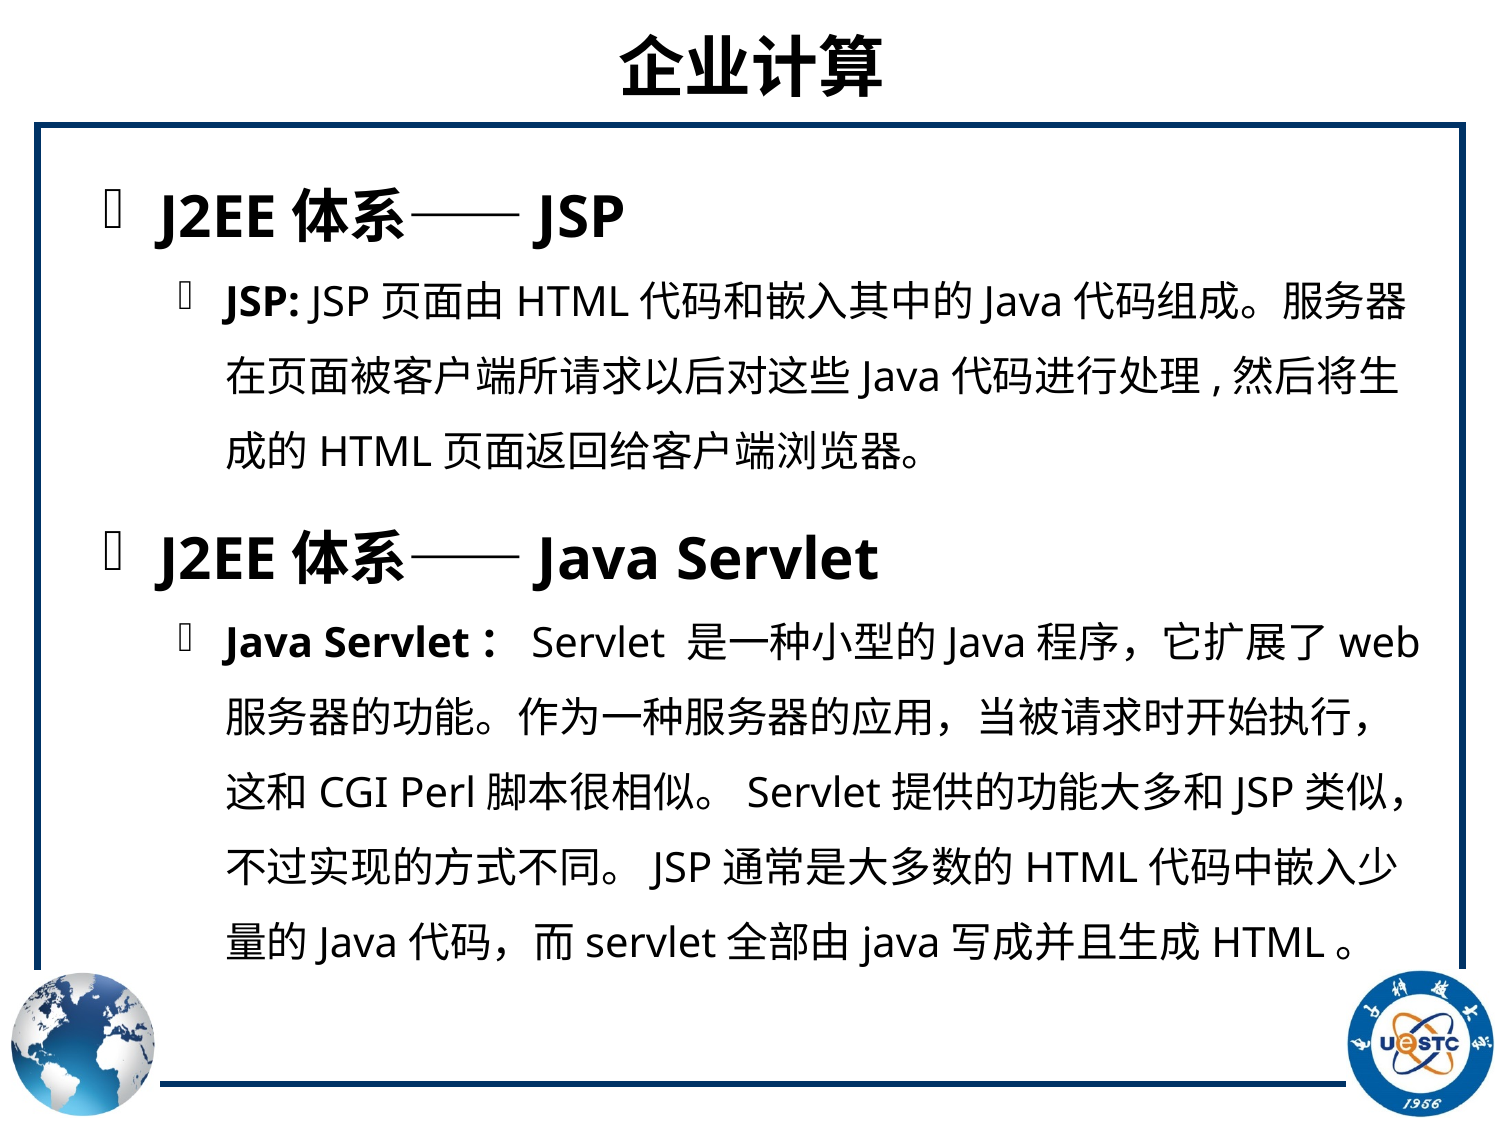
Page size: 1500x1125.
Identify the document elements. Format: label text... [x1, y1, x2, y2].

picture [0, 970, 160, 1118]
title 企业计算 [41, 19, 1463, 112]
text_box J2EE体系——JSP JSP: JSP页面由HTML代码和嵌入其中的Java代码组成。服务器在页面被客户端所请求以后对这些Java代码进行处理,然后将生成的HTML页面返回给客户端浏览器。 J2EE体系——Java Servlet Java Servlet：Servlet 是一种小型的Java程序，它扩展了web服务器的功能。作为一种服务器的应用，当被请求时开始执行，这和CGI Perl脚本很相似。Servlet提供的功能大多和JSP类似，不过实现的方式不同。JSP通常是大多数的HTML代码中嵌入少量的Java代码，而servlet全部由java写成并且生成HTML。 [88, 137, 1439, 1036]
picture [1346, 969, 1495, 1118]
